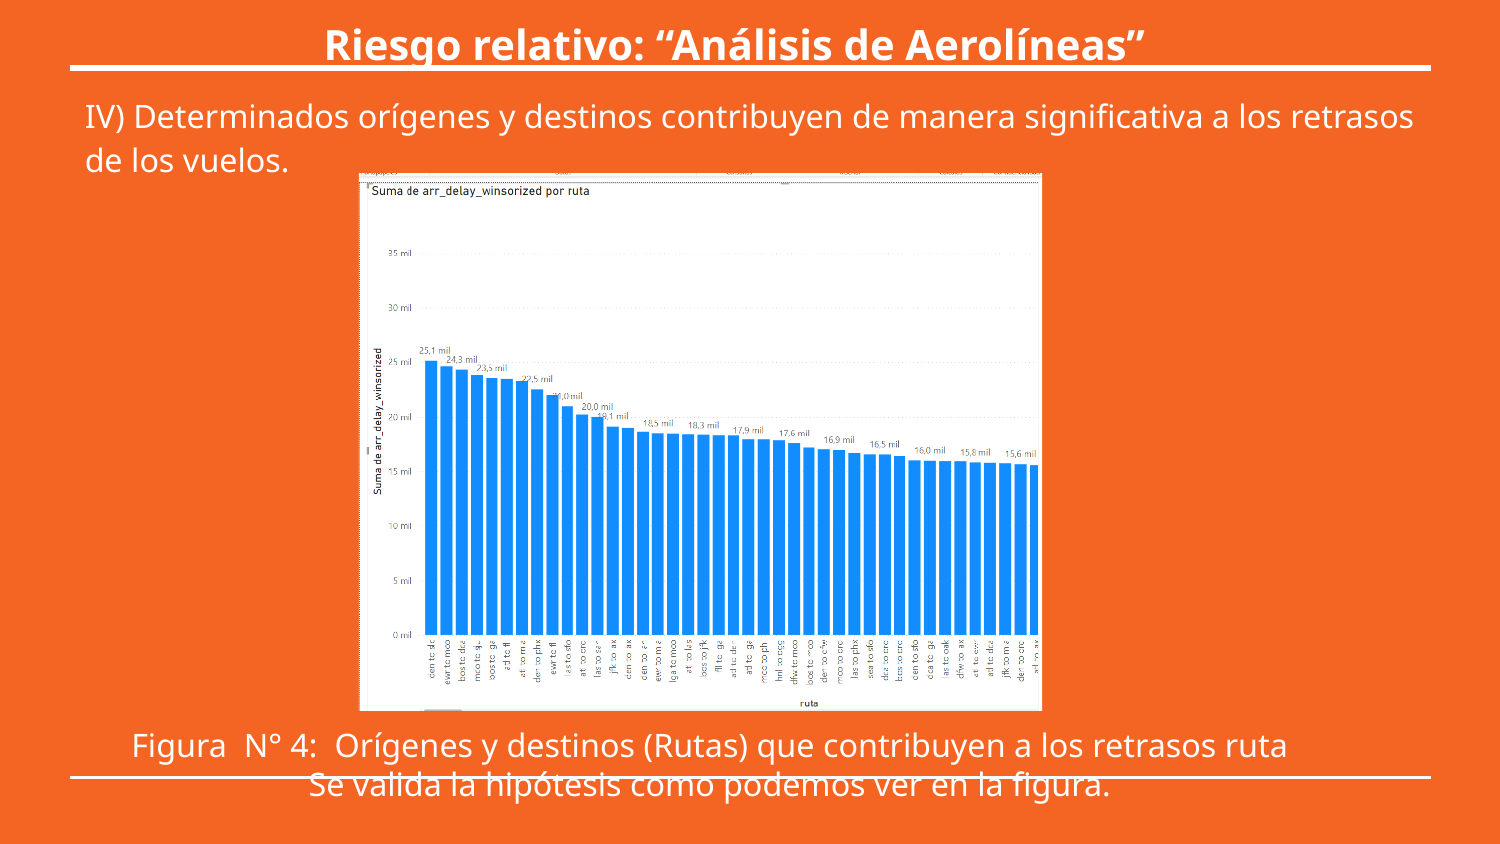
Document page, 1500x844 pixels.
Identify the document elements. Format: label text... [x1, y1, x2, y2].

picture [358, 172, 1043, 711]
text_box Figura N° 4: Orígenes y destinos (Rutas) que contribuyen a los retrasos ruta Se valida la hipótesis como podemos ver en la figura. [1, 710, 1419, 818]
title Riesgo relativo: “Análisis de Aerolíneas” [53, 0, 1415, 108]
text_box IV) Determinados orígenes y destinos contribuyen de manera significativa a los retrasos de los vuelos. [69, 74, 1431, 607]
